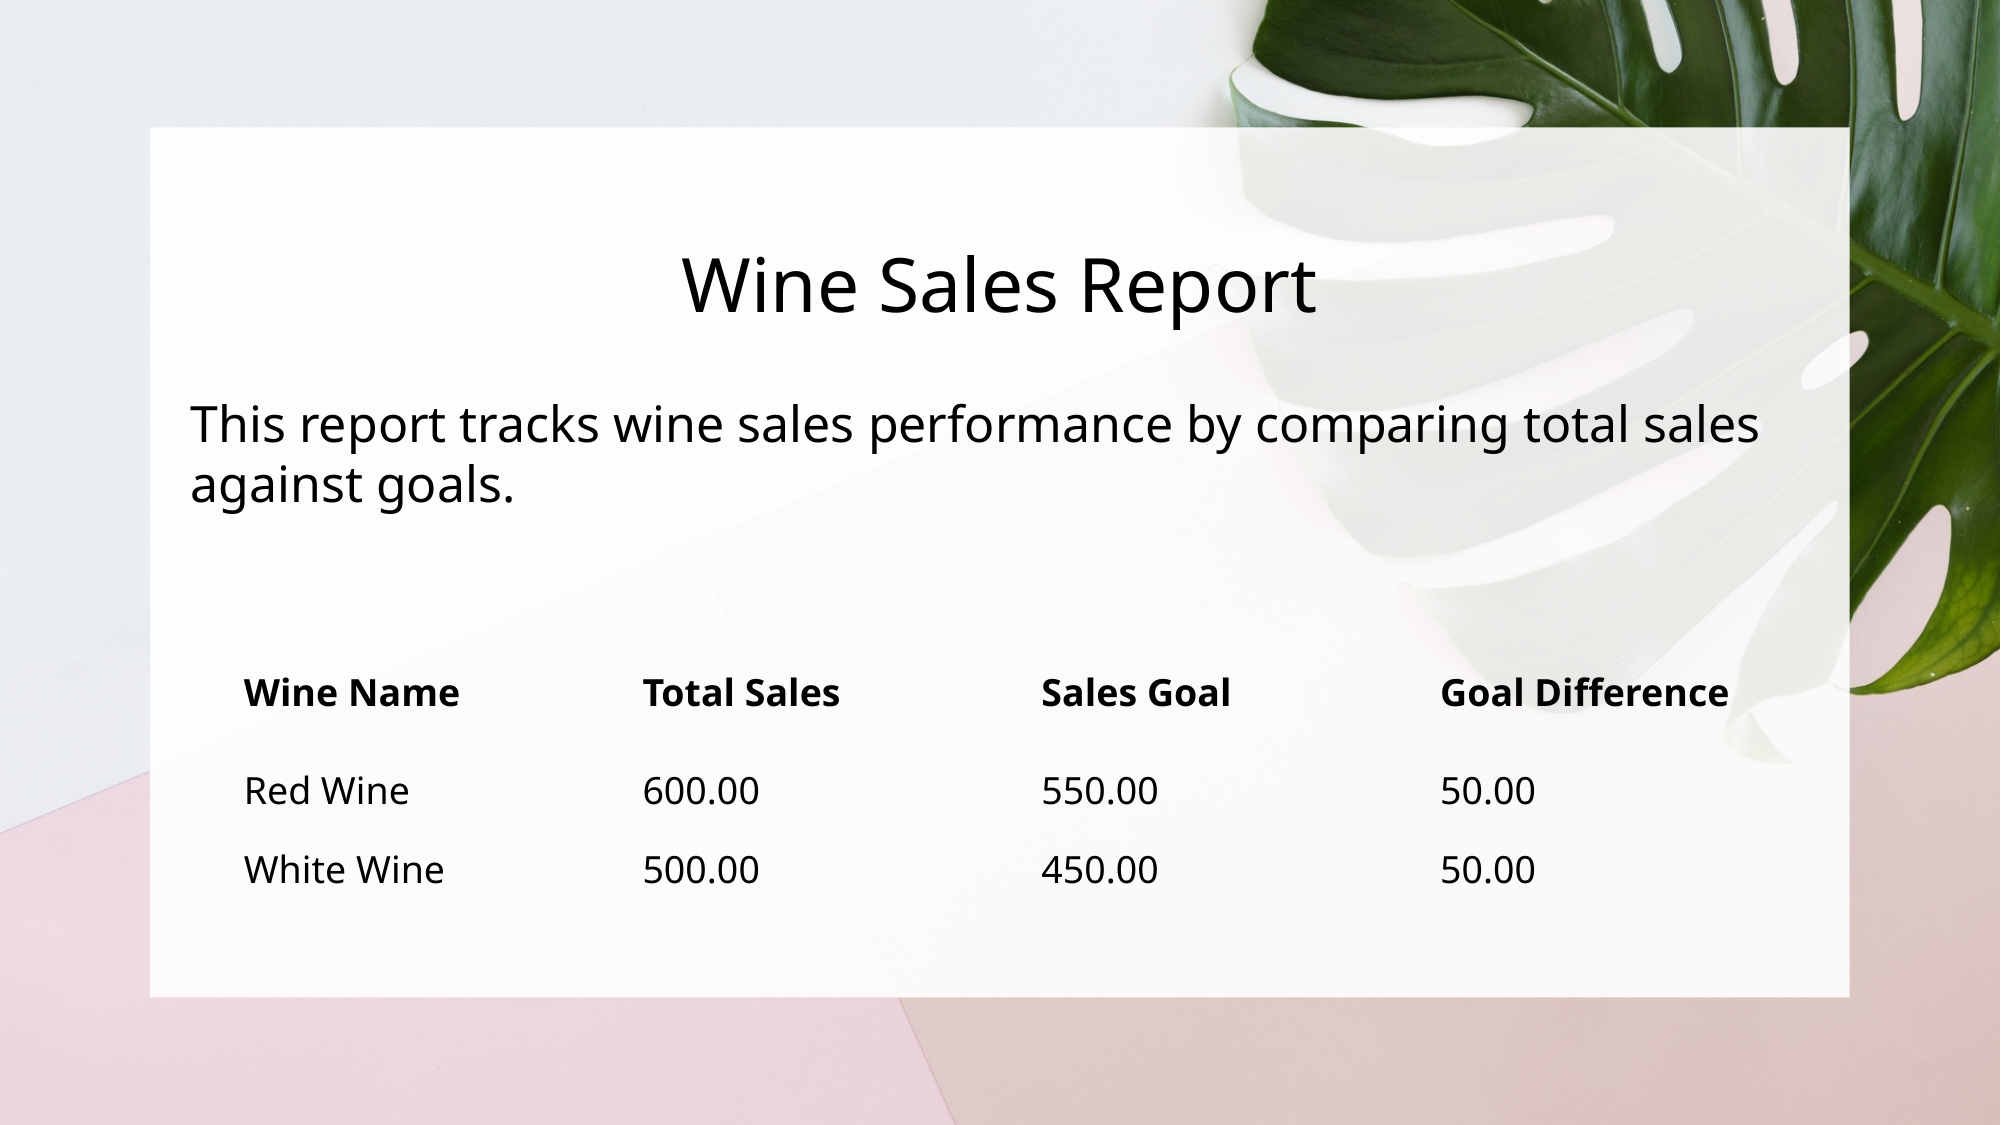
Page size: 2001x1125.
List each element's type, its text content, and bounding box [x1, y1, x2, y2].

table_header Sales Goal [1026, 641, 1425, 750]
table_cell 500.00 [628, 830, 1026, 909]
table_cell 50.00 [1425, 750, 1824, 830]
title Wine Sales Report [208, 146, 1792, 337]
table_header Goal Difference [1425, 634, 1824, 750]
table_cell White Wine [229, 830, 628, 909]
table_cell 50.00 [1425, 830, 1824, 909]
table_cell 600.00 [628, 750, 1026, 830]
table_cell 450.00 [1026, 830, 1425, 909]
picture [0, 0, 2000, 1125]
text_box This report tracks wine sales performance by comparing total sales against goals. [175, 385, 1792, 641]
table_cell Red Wine [229, 750, 628, 830]
table_cell 550.00 [1026, 750, 1425, 830]
table_header Wine Name [229, 641, 628, 750]
table_header Total Sales [628, 641, 1026, 750]
